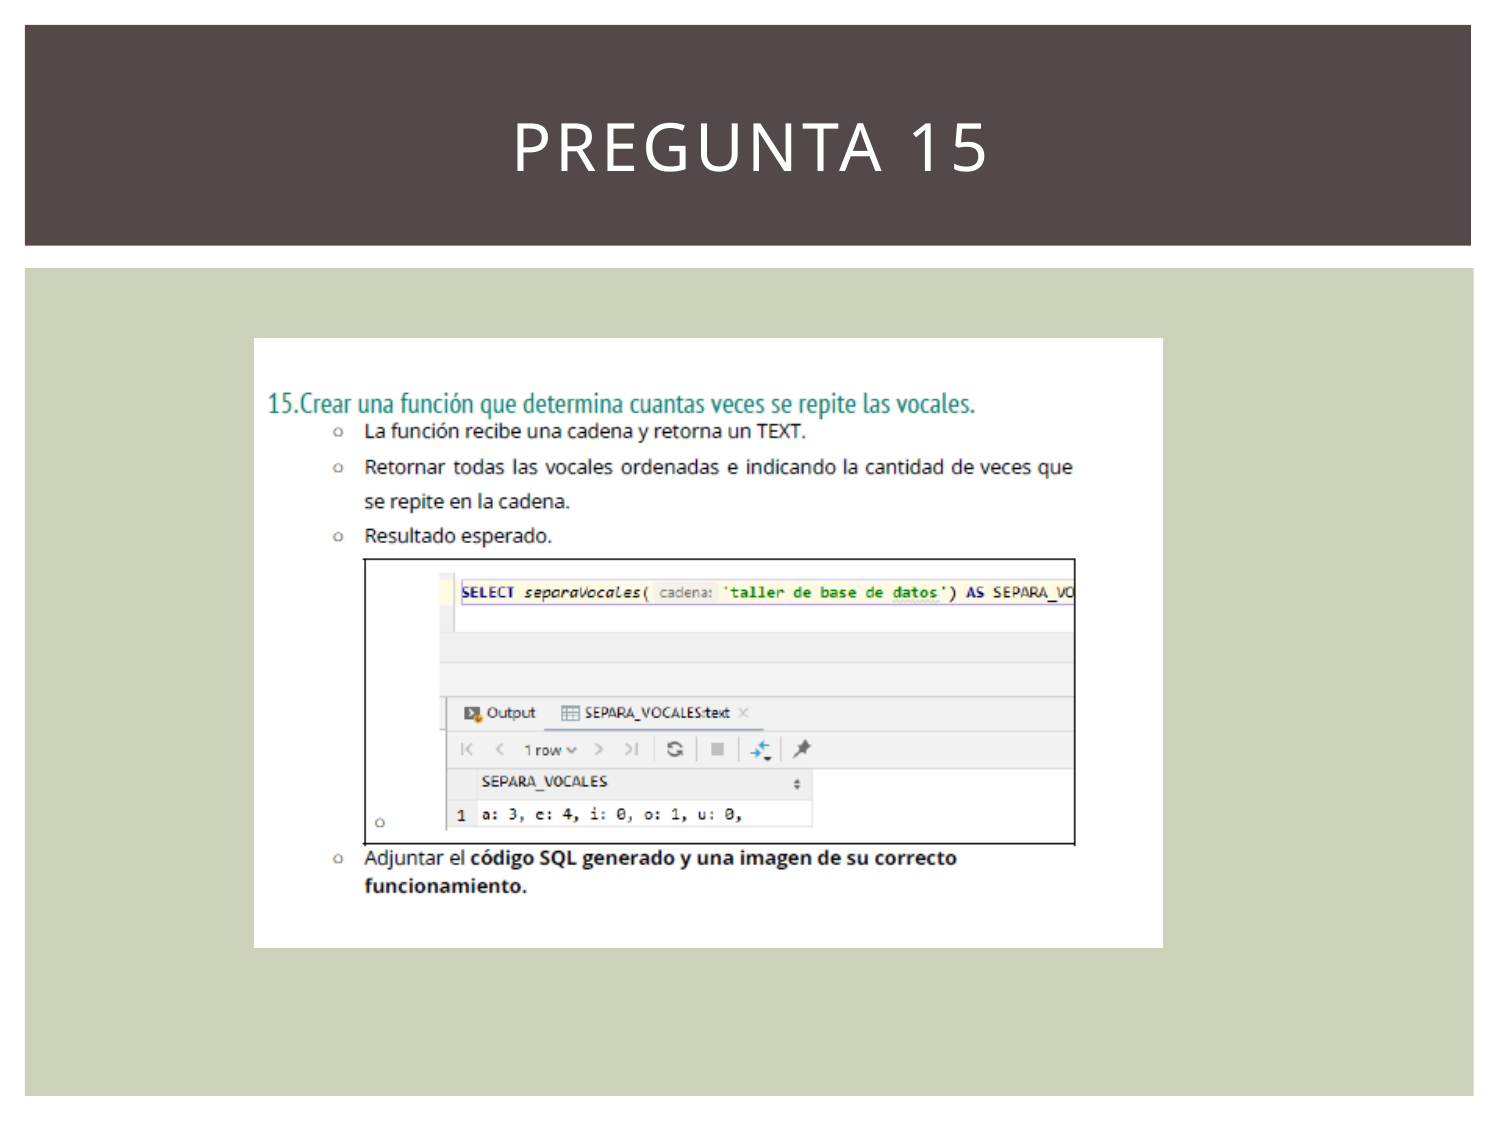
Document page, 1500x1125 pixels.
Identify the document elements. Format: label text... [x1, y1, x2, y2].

picture [253, 337, 1164, 948]
title PREGUNTA 15 [62, 58, 1438, 232]
